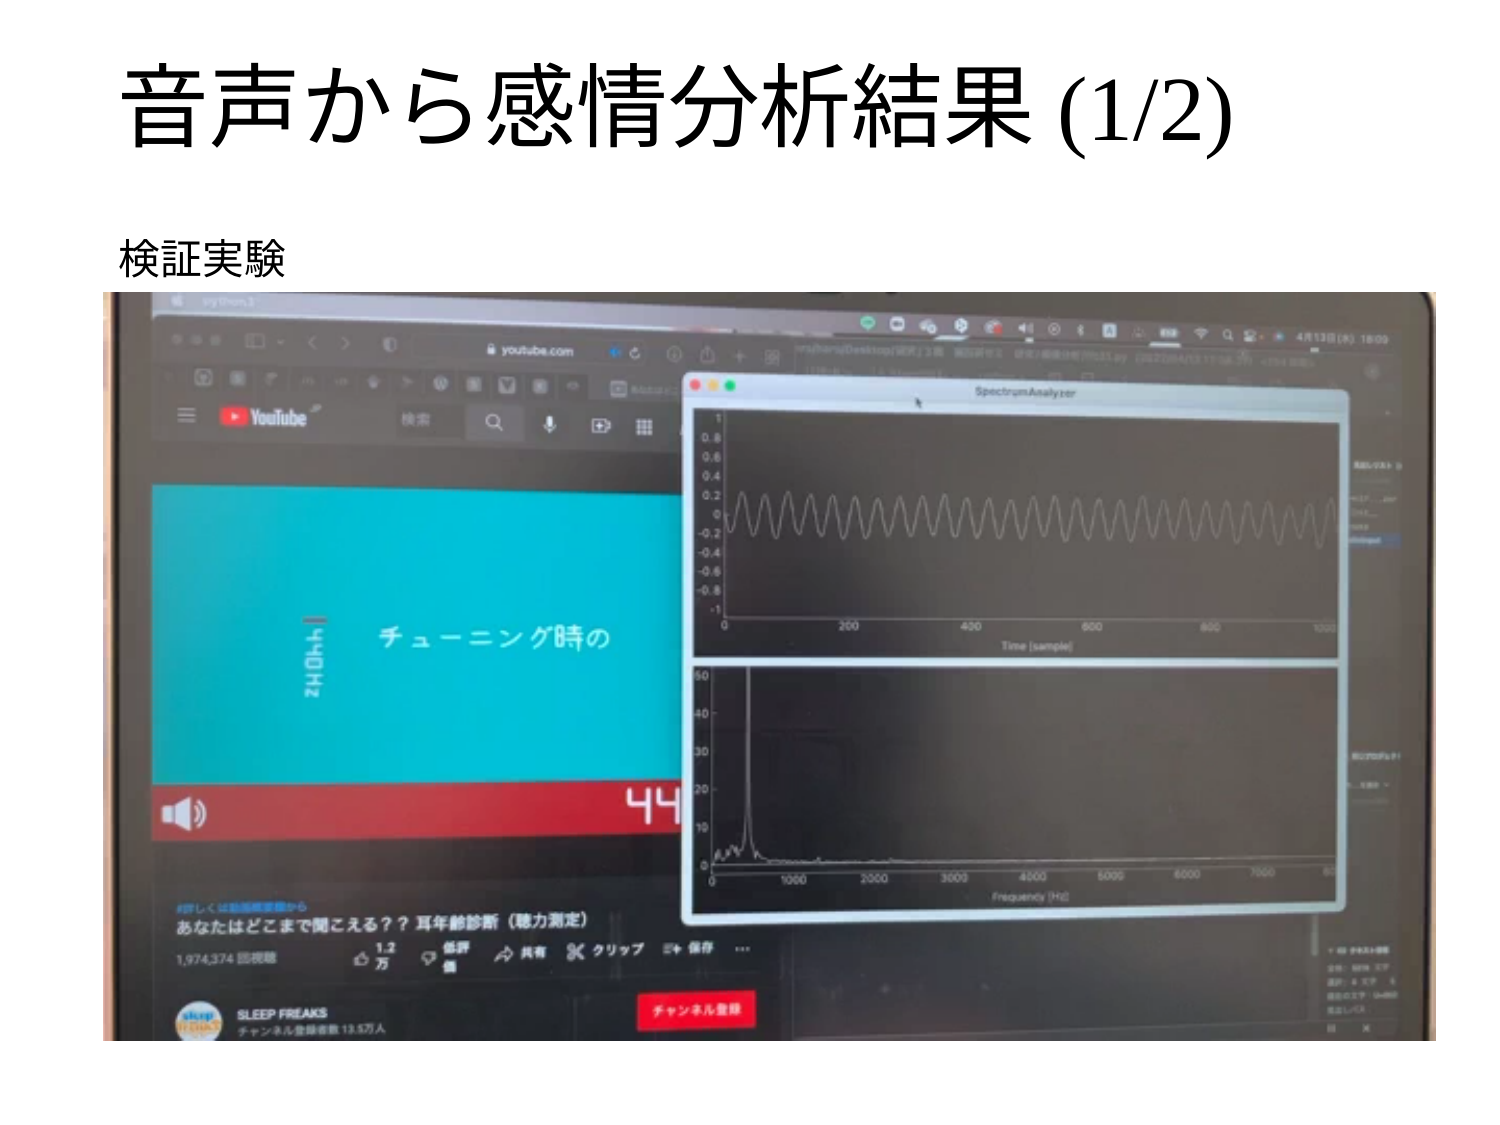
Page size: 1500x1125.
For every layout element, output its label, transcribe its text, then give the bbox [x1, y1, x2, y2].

text_box 音声から感情分析結果(1/2) [103, 53, 1397, 165]
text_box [103, 291, 1437, 1042]
text_box 検証実験 [103, 225, 301, 291]
